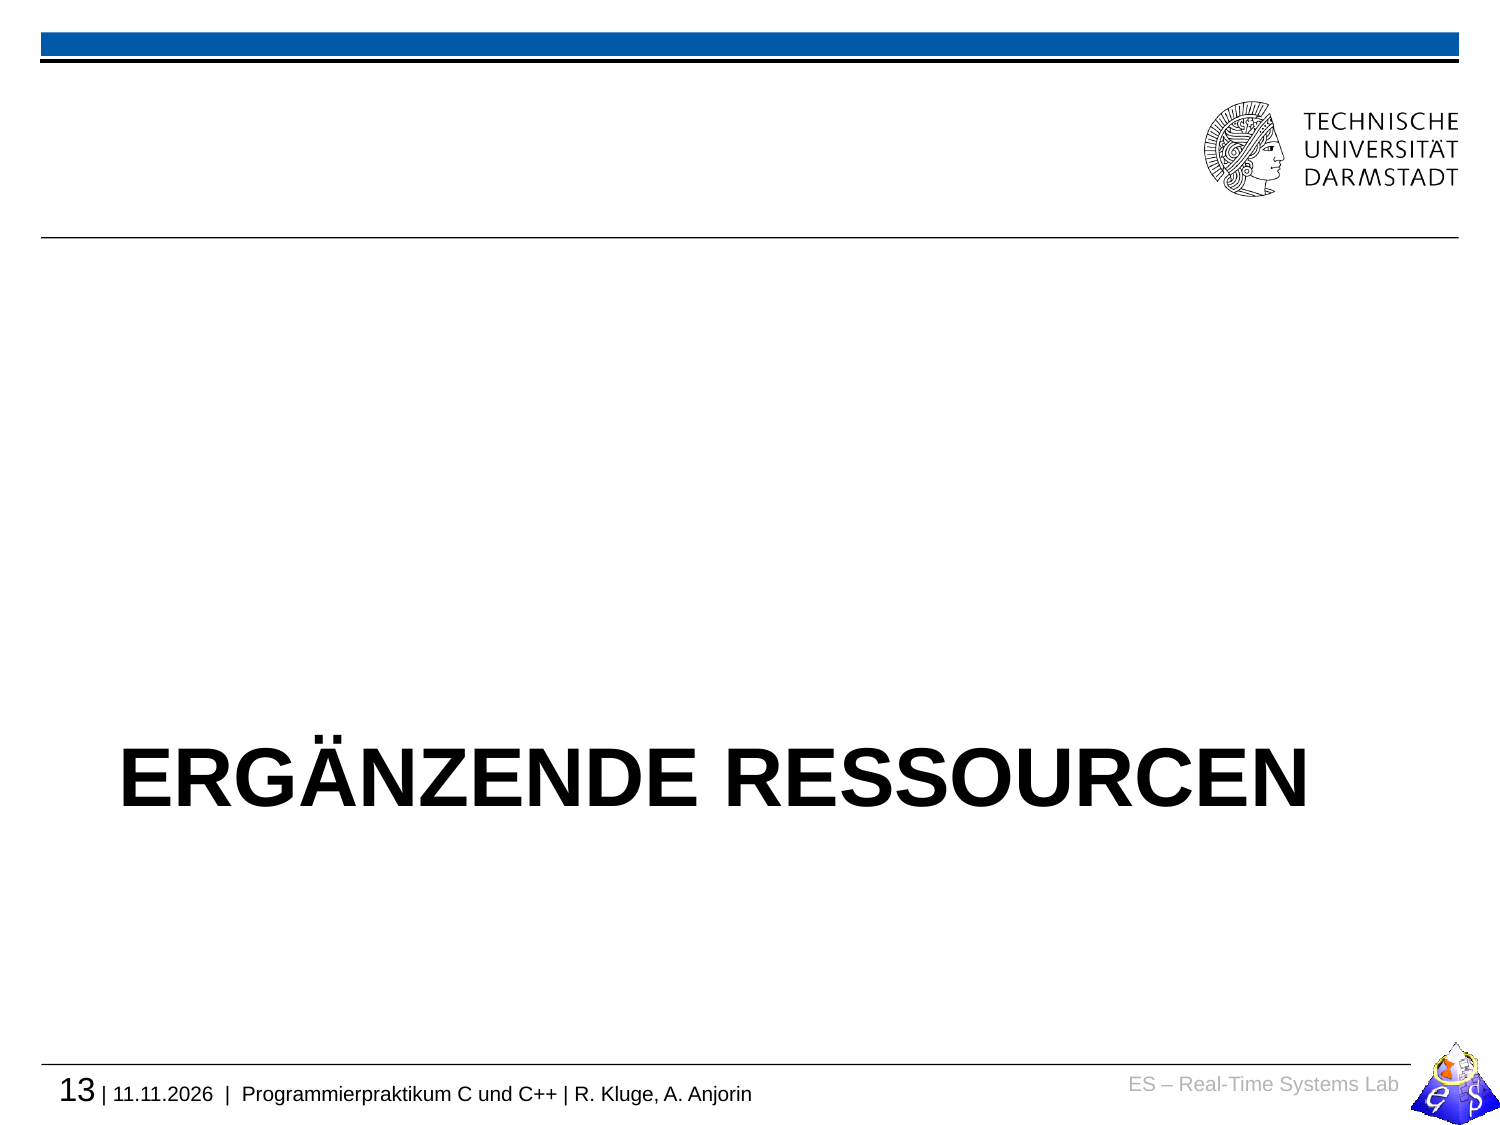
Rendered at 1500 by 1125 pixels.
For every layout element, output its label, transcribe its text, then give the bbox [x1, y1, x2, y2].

picture [1411, 1041, 1500, 1125]
picture [1175, 84, 1483, 214]
title Ergänzende Ressourcen [118, 722, 1394, 947]
